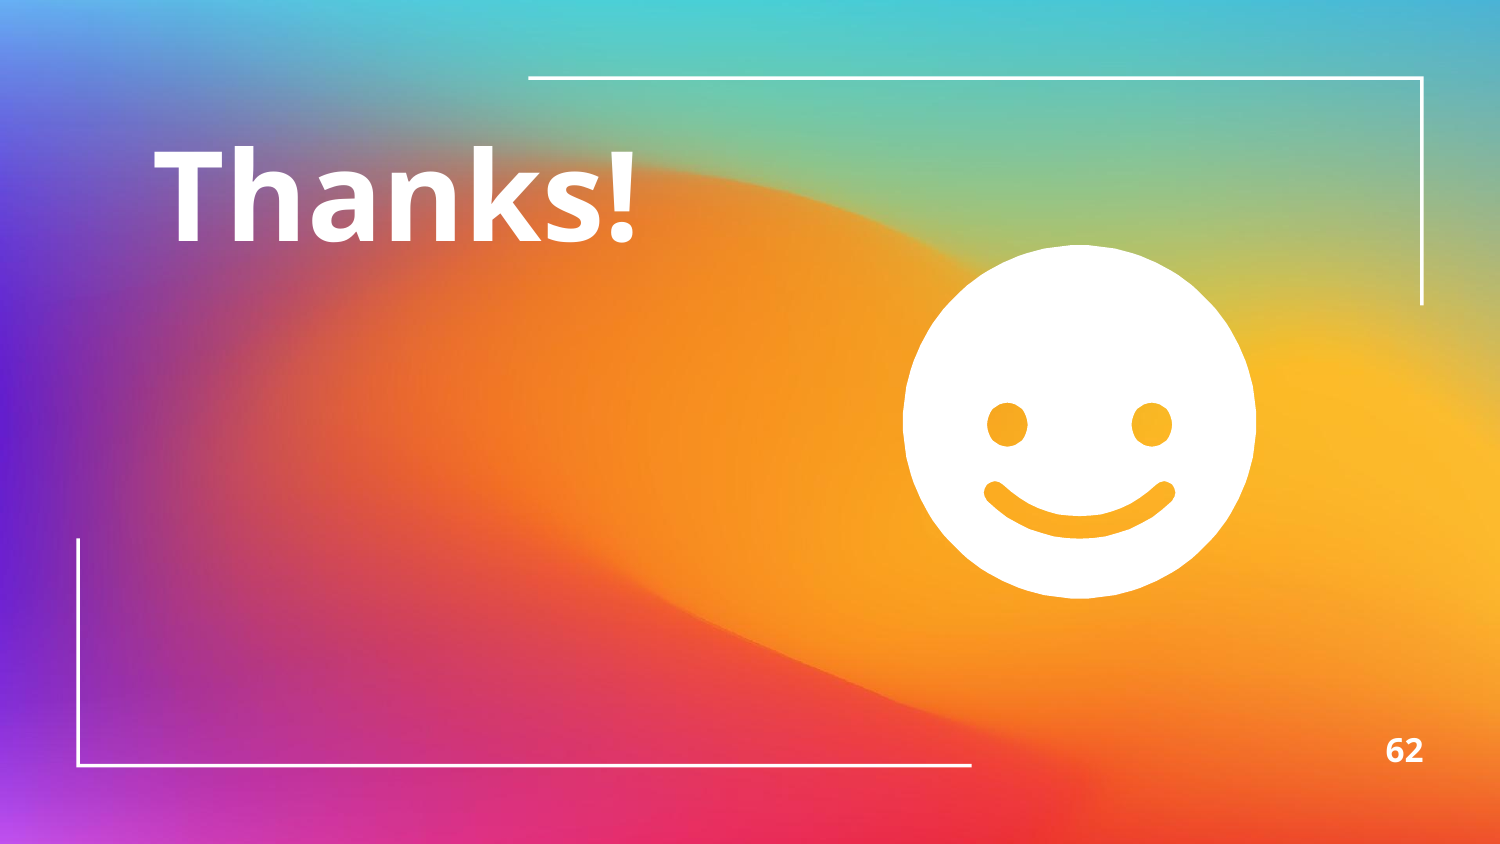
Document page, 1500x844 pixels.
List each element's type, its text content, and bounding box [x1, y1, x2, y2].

title Thanks! [152, 129, 741, 269]
slide_number 62 [1347, 696, 1424, 775]
picture [0, 0, 1500, 844]
text_box [902, 245, 1257, 599]
